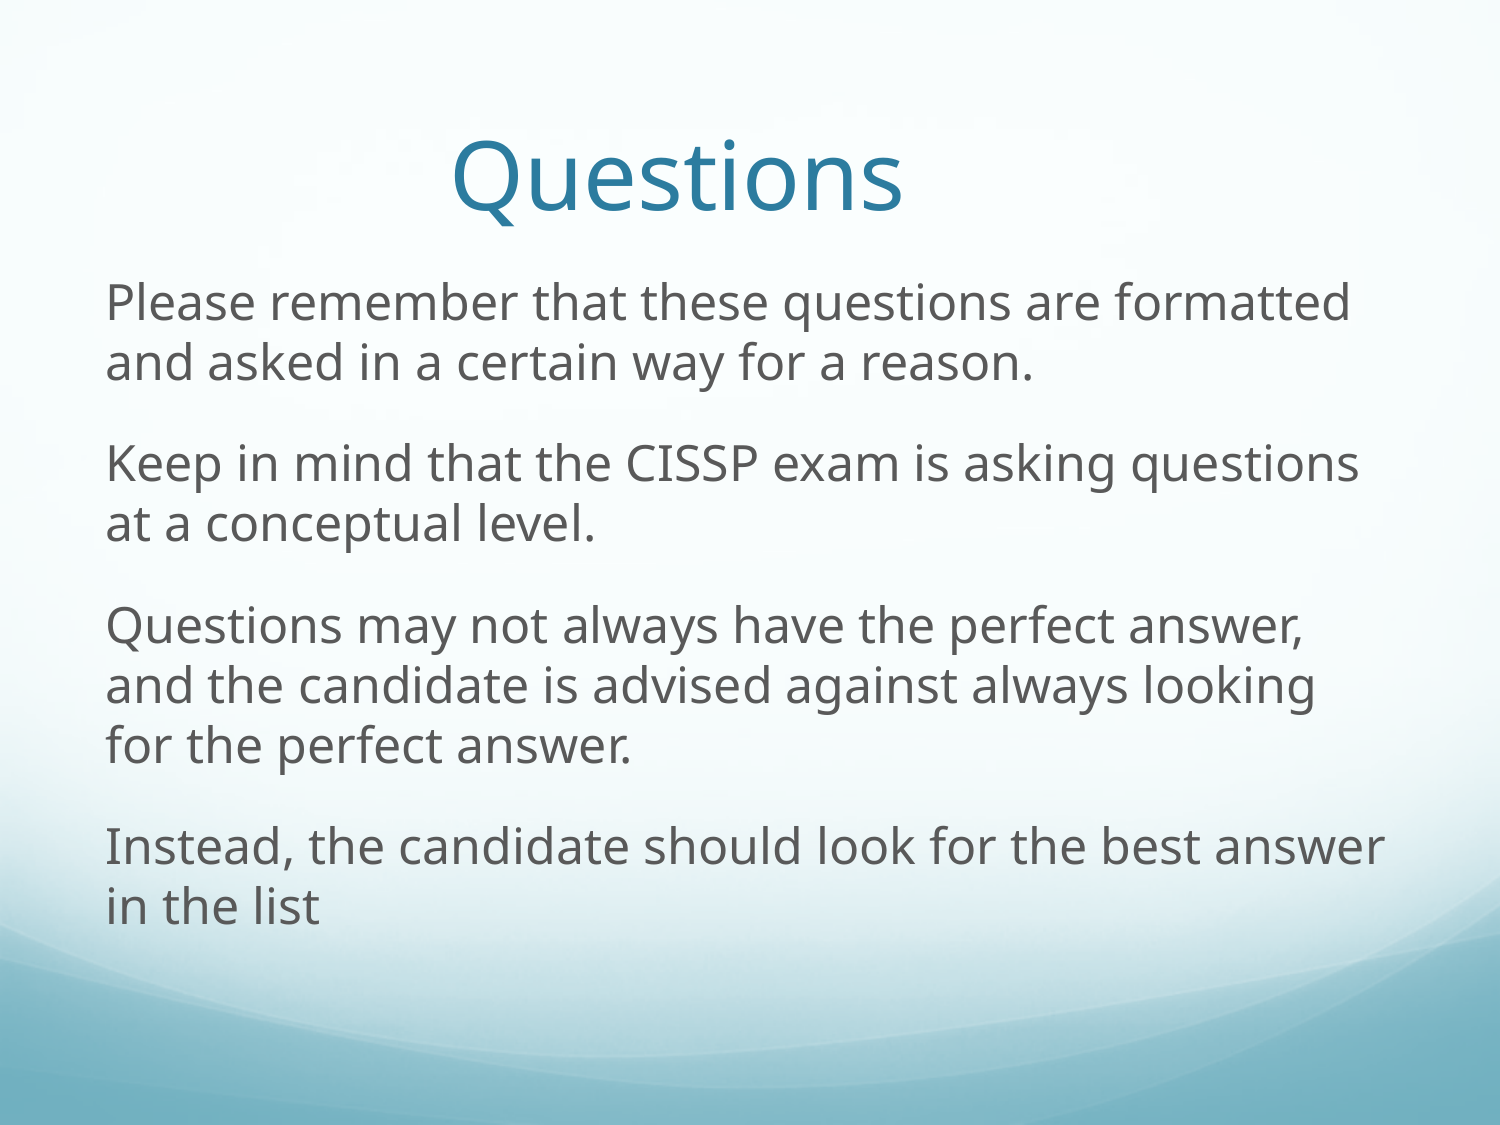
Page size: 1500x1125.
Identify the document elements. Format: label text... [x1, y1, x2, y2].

list Please remember that these questions are formatted and asked in a certain way for a reason. Keep in mind that the CISSP exam is asking questions at a conceptual level. Questions may not always have the perfect answer, and the candidate is advised against always looking for the perfect answer. Instead, the candidate should look for the best answer in the list [90, 262, 1410, 975]
title Questions [90, 17, 1410, 237]
